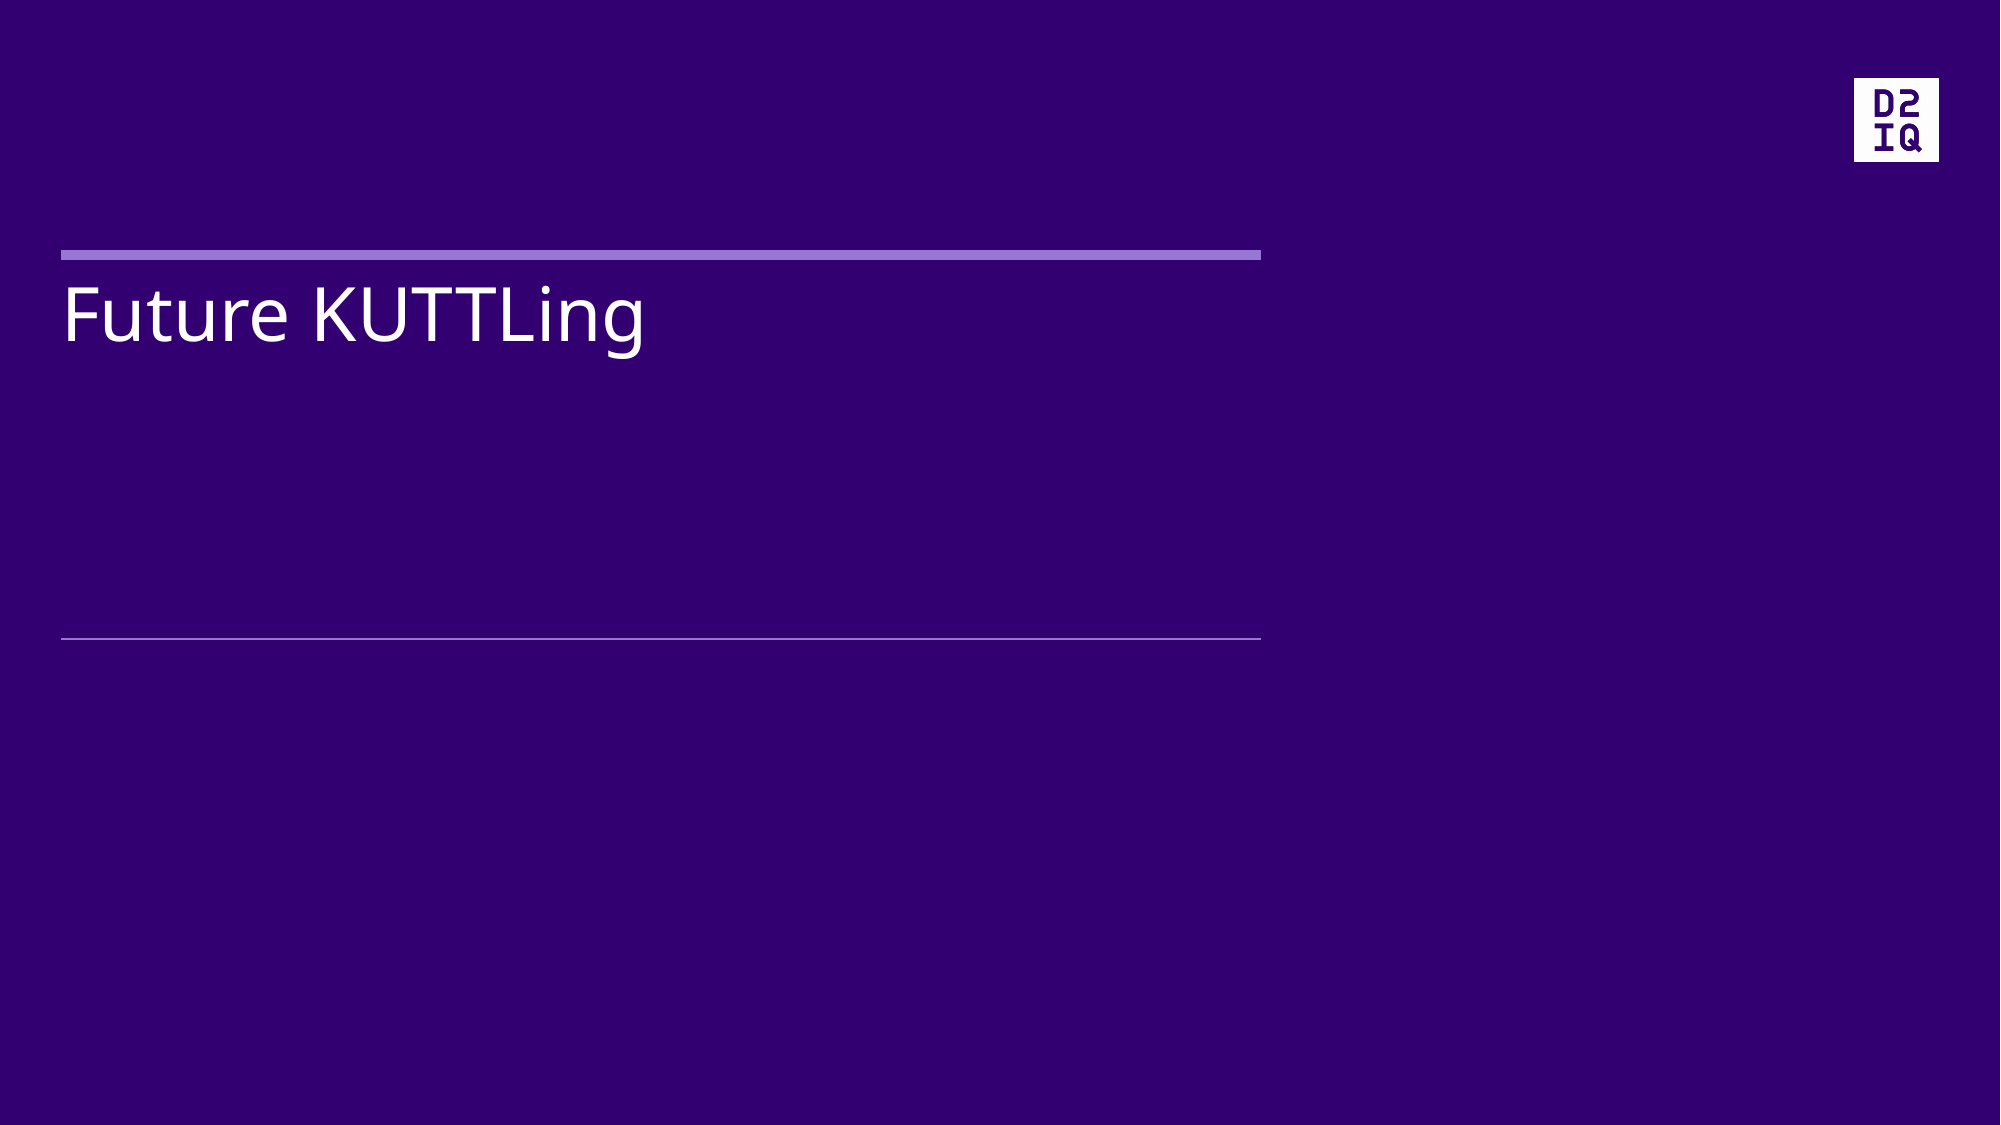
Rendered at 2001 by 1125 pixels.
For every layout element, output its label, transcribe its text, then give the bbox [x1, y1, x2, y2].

picture [1854, 78, 1939, 162]
title Future KUTTLing [61, 266, 1261, 625]
